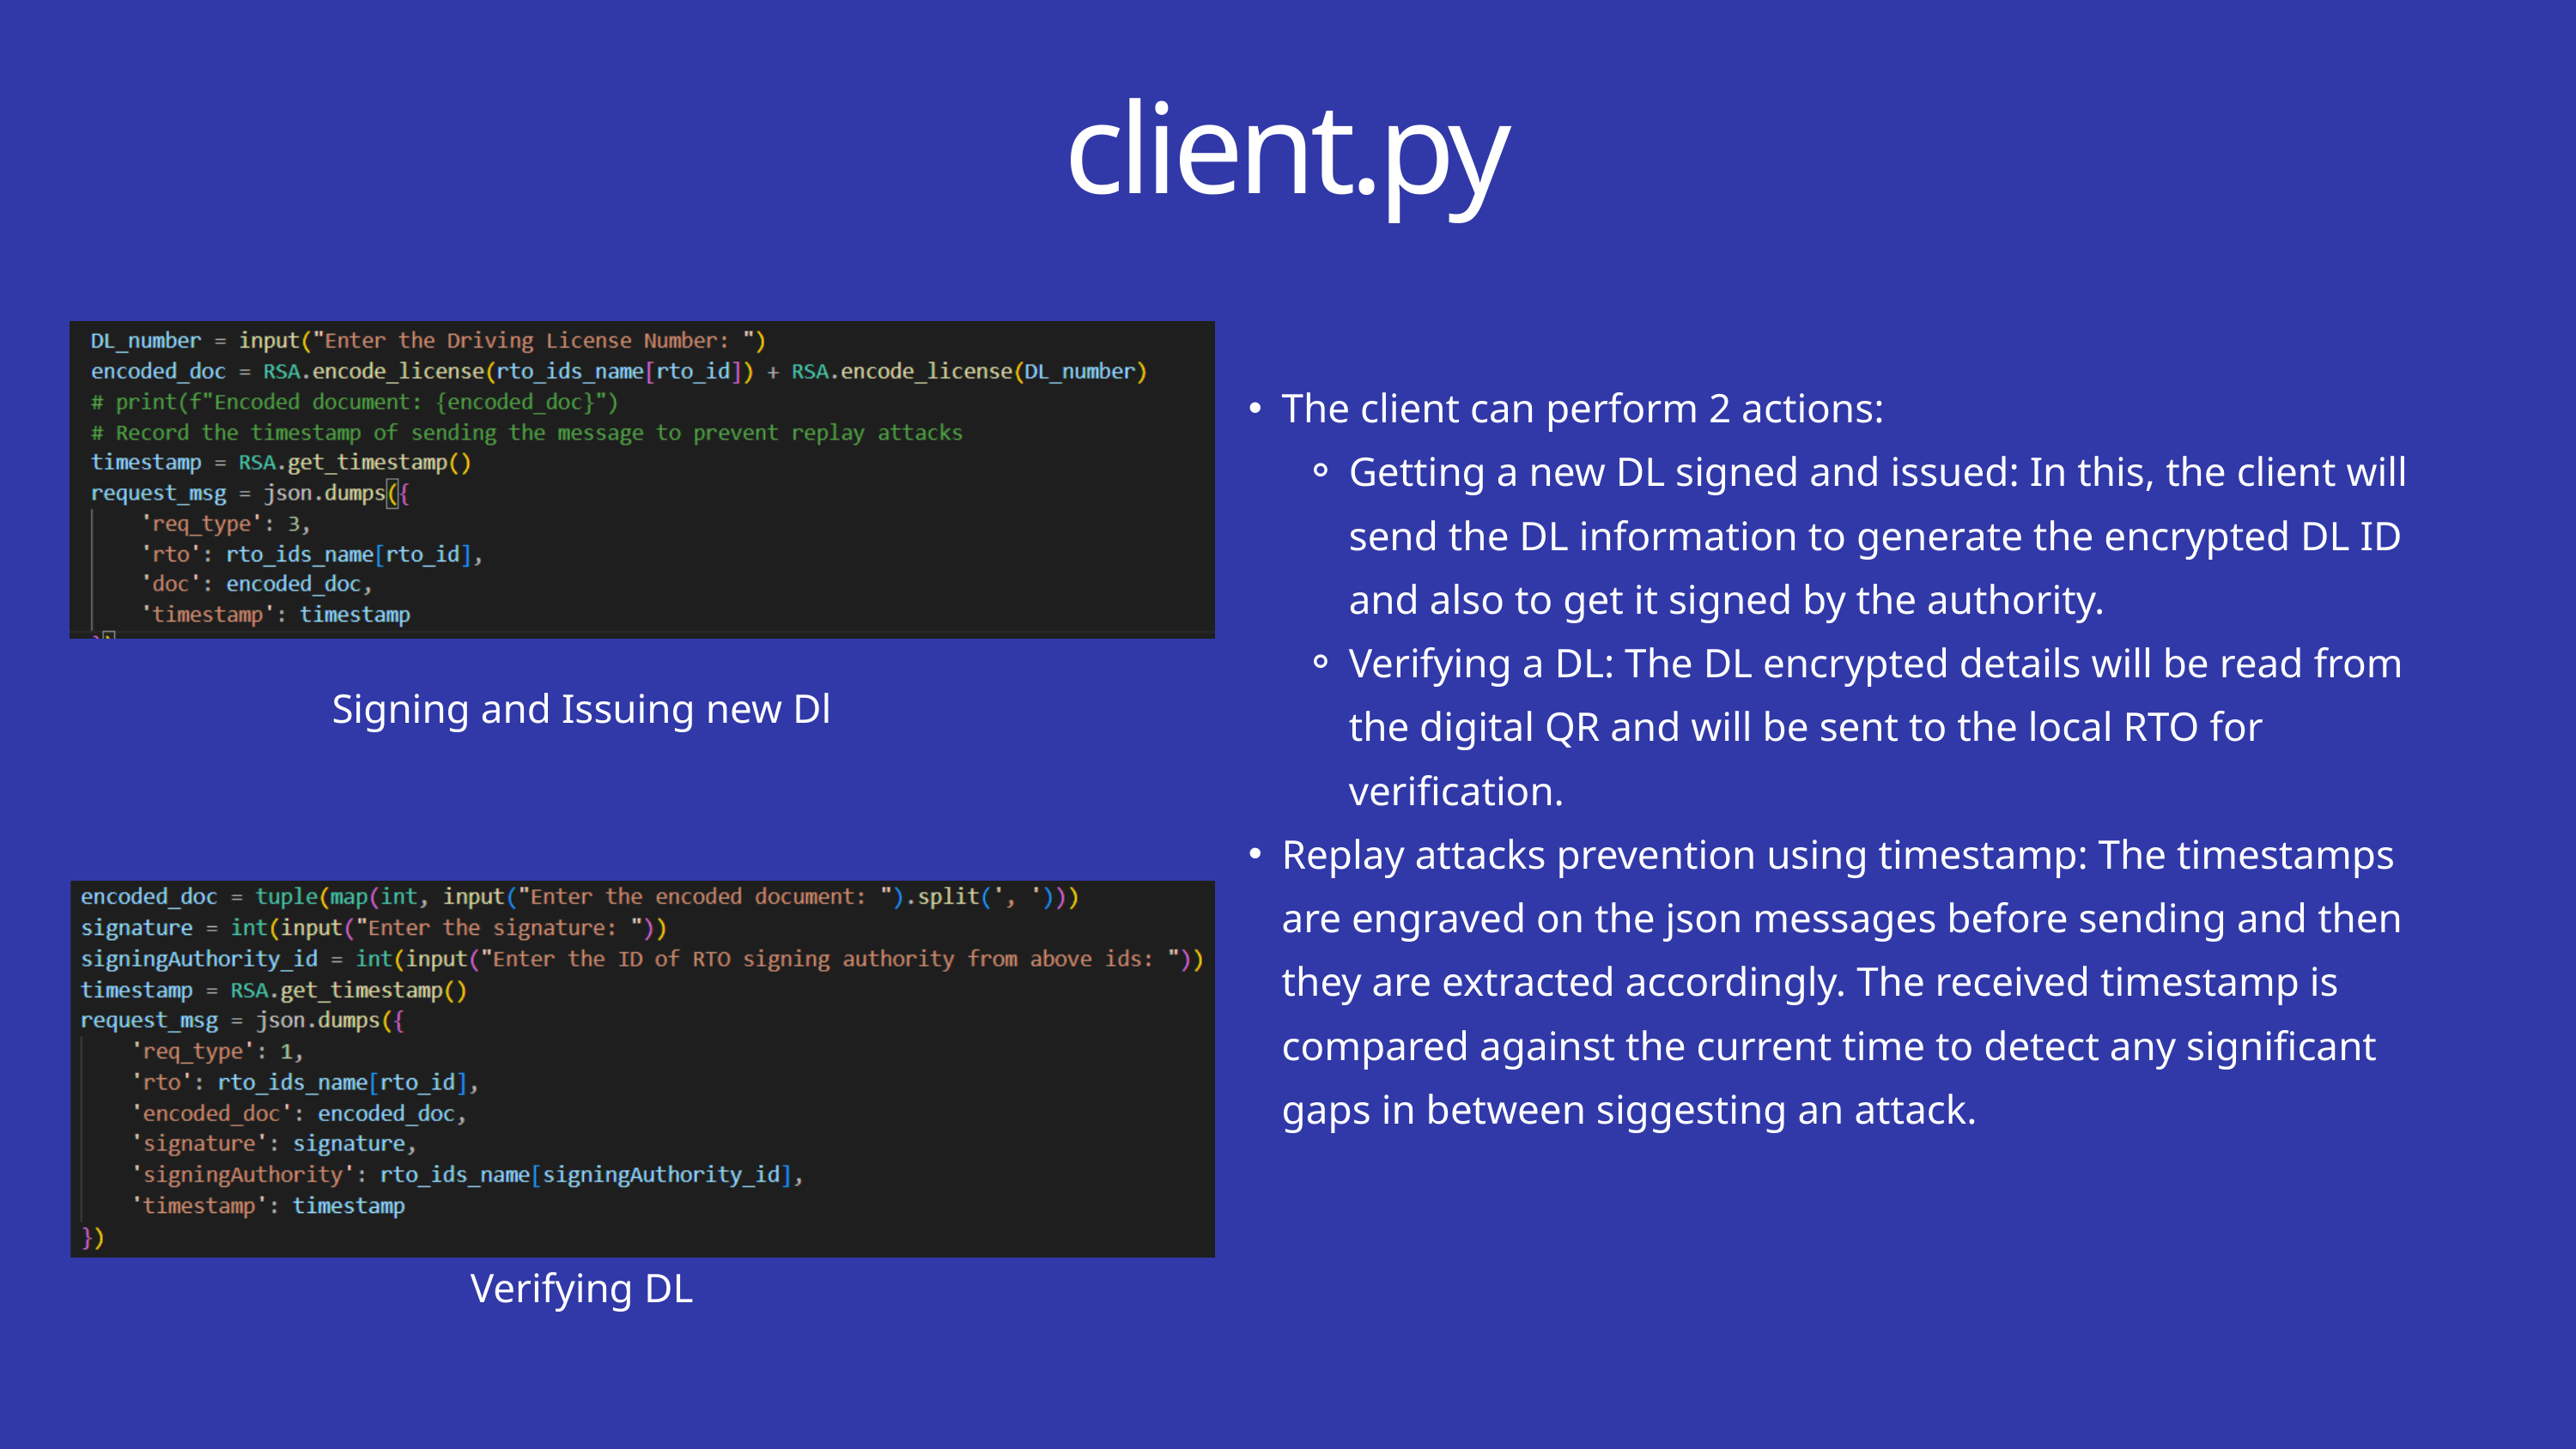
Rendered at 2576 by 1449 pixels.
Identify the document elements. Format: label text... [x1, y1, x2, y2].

text_box client.py [697, 75, 1879, 219]
text_box The client can perform 2 actions: Getting a new DL signed and issued: In this, the client will send the DL information to generate the encrypted DL ID and also to get it signed by the authority. Verifying a DL: The DL encrypted details will be read from the digital QR and will be sent to the local RTO for verification. Replay attacks prevention using timestamp: The timestamps are engraved on the json messages before sending and then they are extracted accordingly. The received timestamp is compared against the current time to detect any significant gaps in between siggesting an attack. [1214, 367, 2433, 1132]
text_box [0, 881, 1216, 1304]
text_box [0, 321, 1216, 724]
